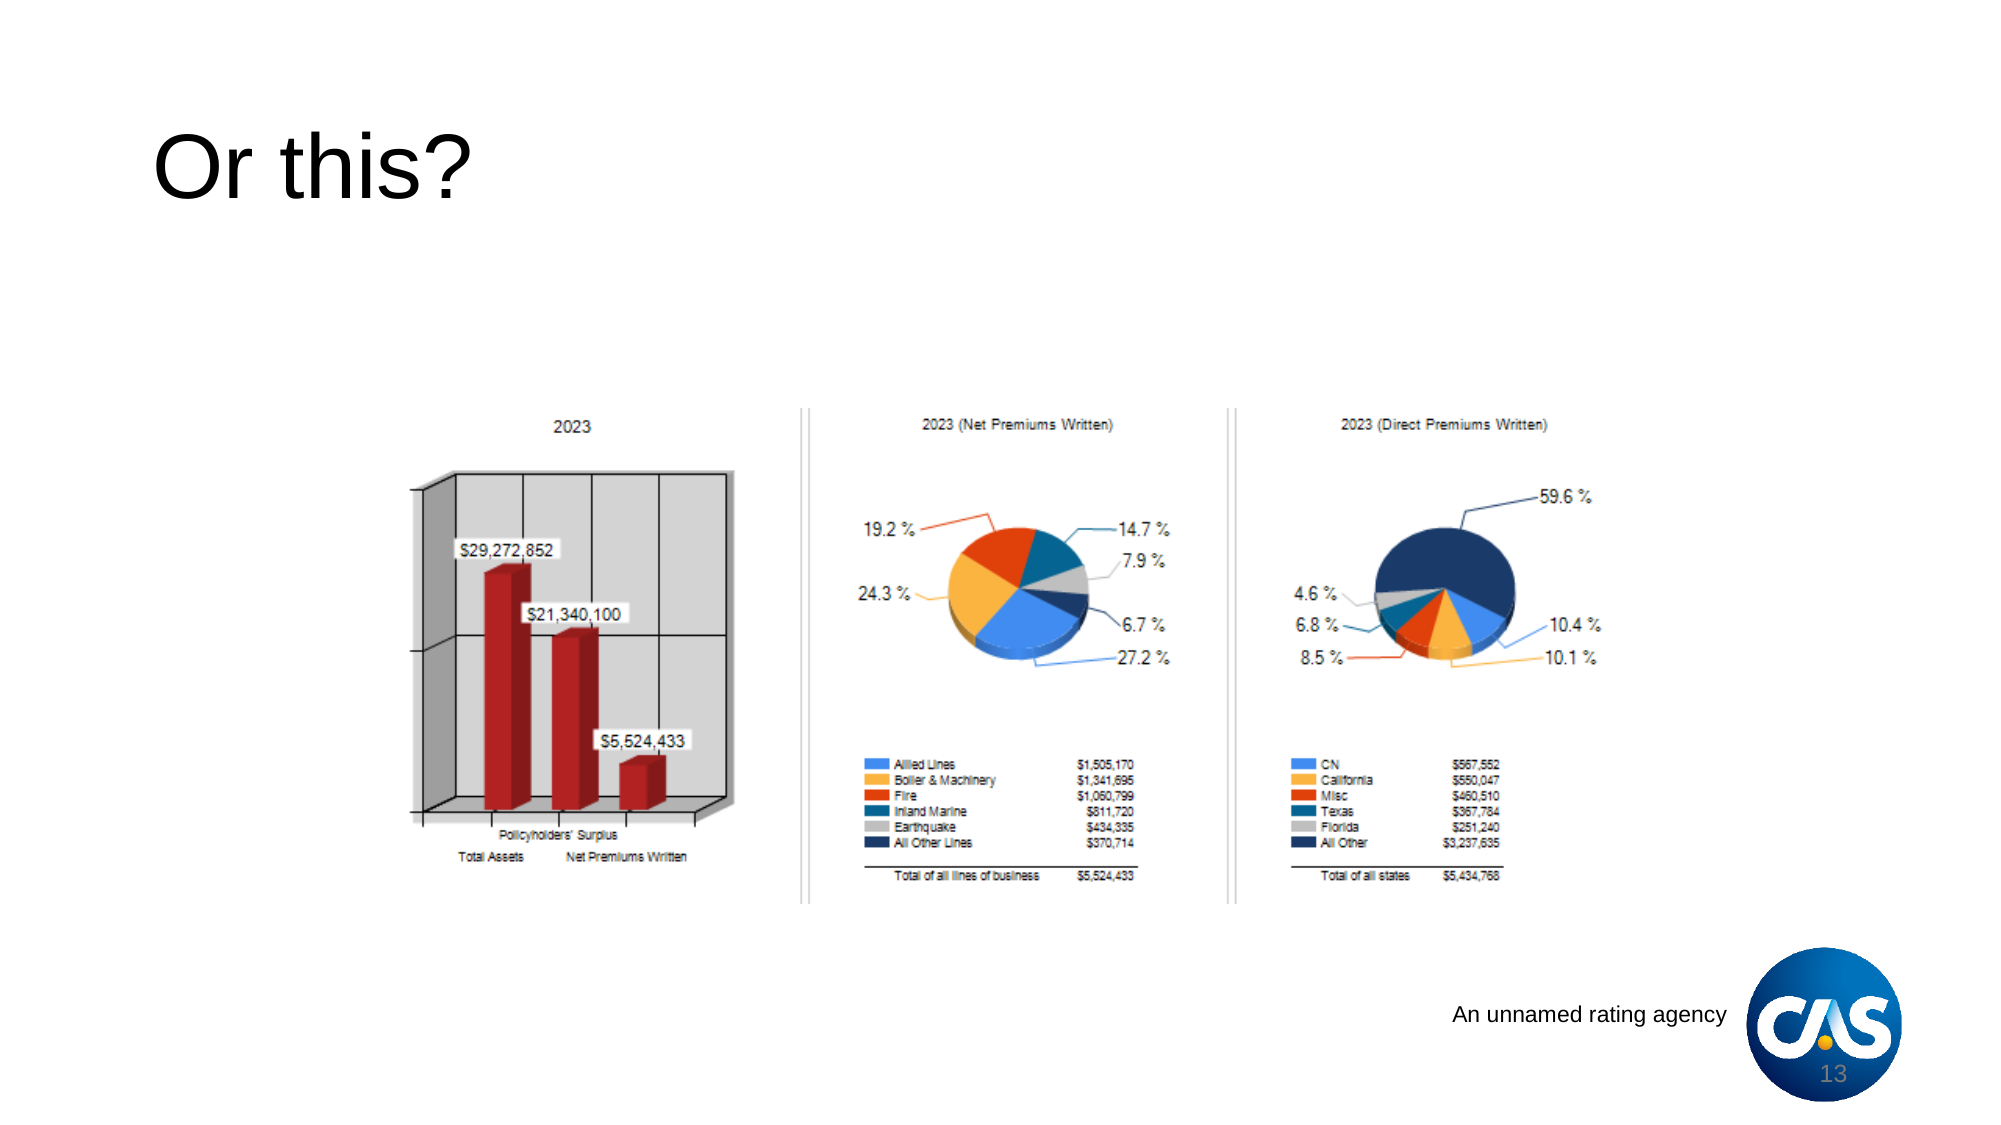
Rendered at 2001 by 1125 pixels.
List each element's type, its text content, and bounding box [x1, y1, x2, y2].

picture [1742, 1027, 1906, 1106]
text_box [374, 312, 2000, 1027]
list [359, 408, 1641, 905]
slide_number 13 [1412, 1042, 1863, 1103]
text_box An unnamed rating agency [1437, 992, 1750, 1035]
title Or this? [137, 59, 1863, 278]
